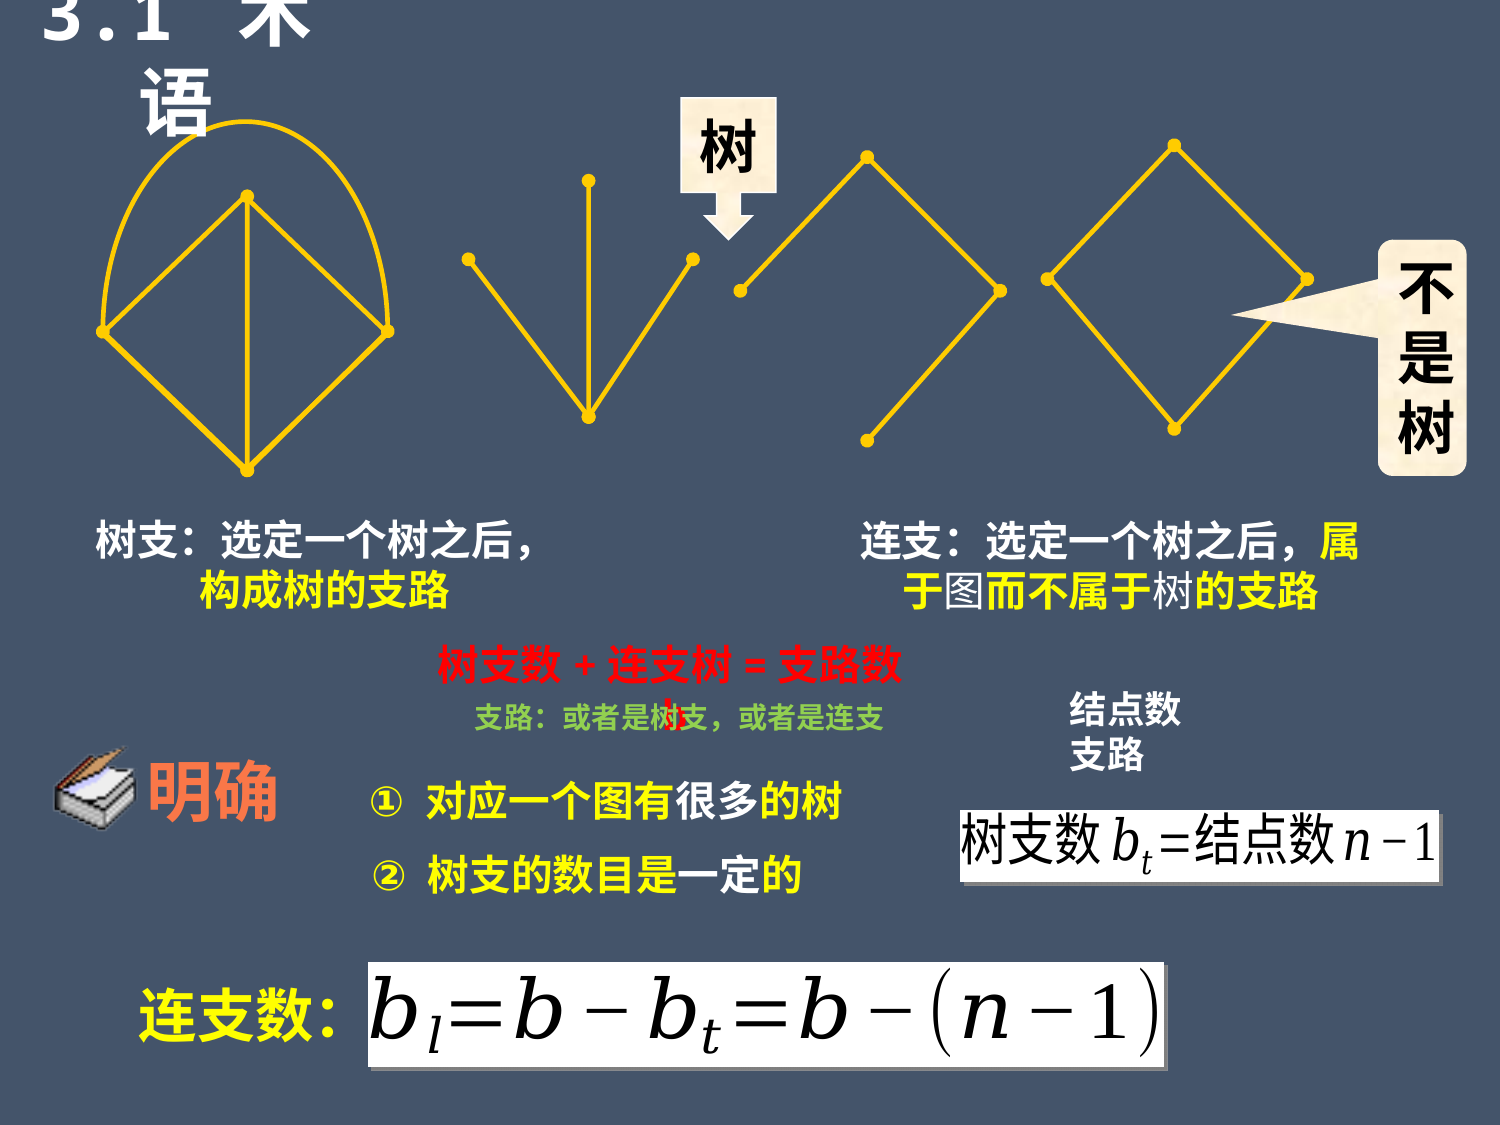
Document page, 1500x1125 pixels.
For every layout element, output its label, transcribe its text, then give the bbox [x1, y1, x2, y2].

text_box 树支的数目是一定的 [356, 841, 1089, 907]
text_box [21, 722, 296, 862]
text_box 对应一个图有很多的树 [354, 767, 1122, 833]
text_box 树支数+连支树=支路数b [411, 631, 939, 747]
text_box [740, 156, 1001, 441]
text_box 支路：或者是树支，或者是连支 [420, 692, 939, 743]
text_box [468, 180, 693, 417]
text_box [1047, 145, 1308, 429]
text_box 树支：选定一个树之后，构成树的支路 [61, 506, 589, 622]
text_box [102, 121, 388, 471]
text_box 连支数： [124, 971, 368, 1057]
text_box 3.1 术语 [0, 0, 353, 153]
text_box 连支：选定一个树之后，属于图而不属于树的支路 [831, 506, 1391, 622]
text_box 不是树 [1308, 239, 1467, 476]
text_box 树 [681, 97, 776, 240]
